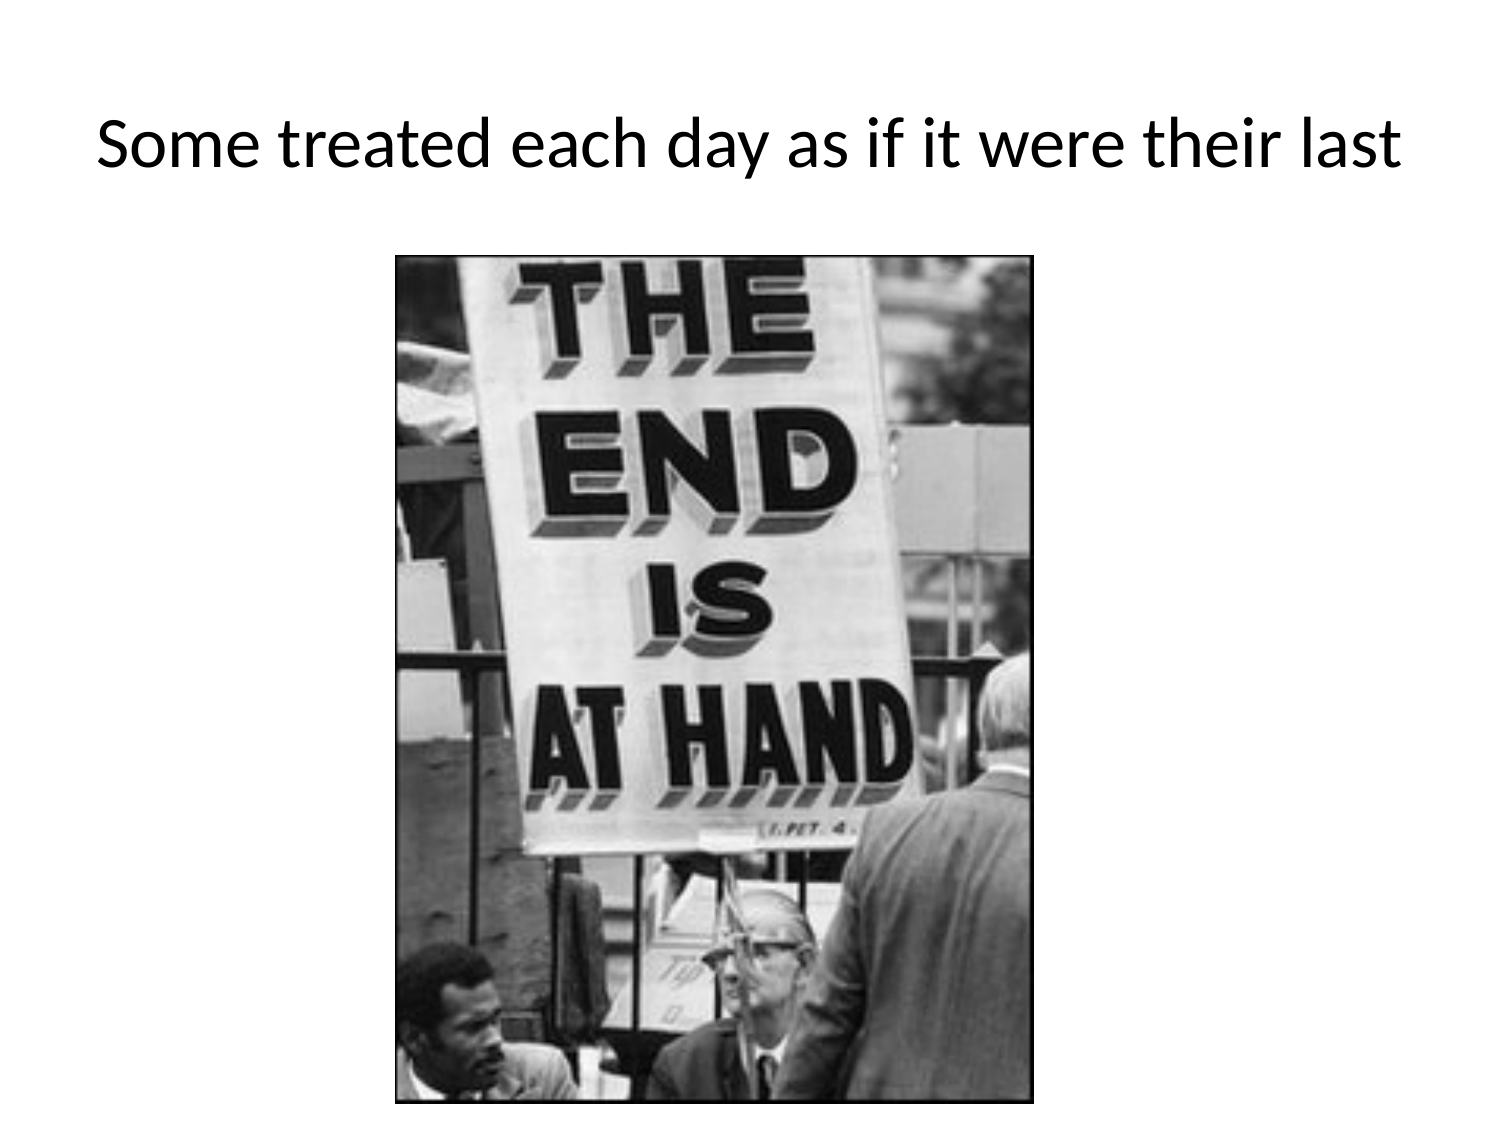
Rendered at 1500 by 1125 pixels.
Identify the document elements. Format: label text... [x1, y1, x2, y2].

title Some treated each day as if it were their last [75, 45, 1425, 233]
picture [395, 255, 1034, 1104]
